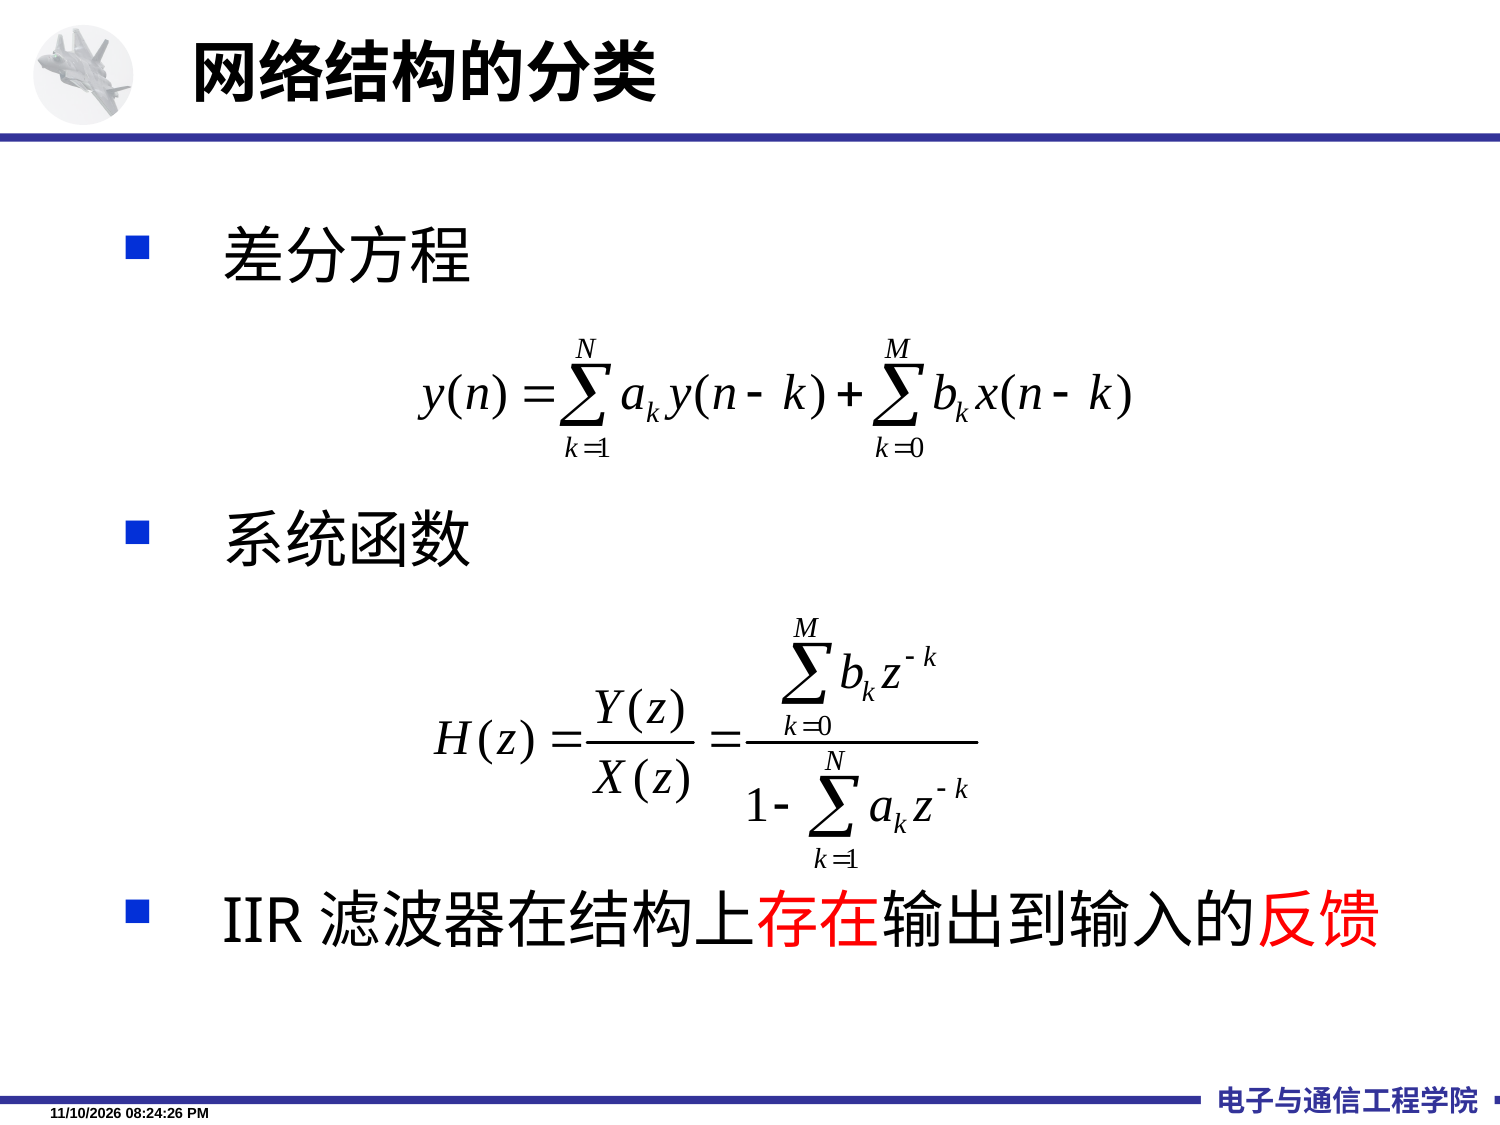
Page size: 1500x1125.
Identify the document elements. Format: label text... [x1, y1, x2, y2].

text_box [424, 604, 987, 880]
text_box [408, 324, 1141, 469]
text_box 差分方程 系统函数 IIR滤波器在结构上存在输出到输入的反馈 [107, 494, 1442, 1006]
title 网络结构的分类 [176, 13, 1324, 125]
text_box 基本构成单元 [33, 24, 134, 125]
text_box 差分方程 系统函数 IIR滤波器在结构上存在输出到输入的反馈 [107, 200, 1442, 493]
